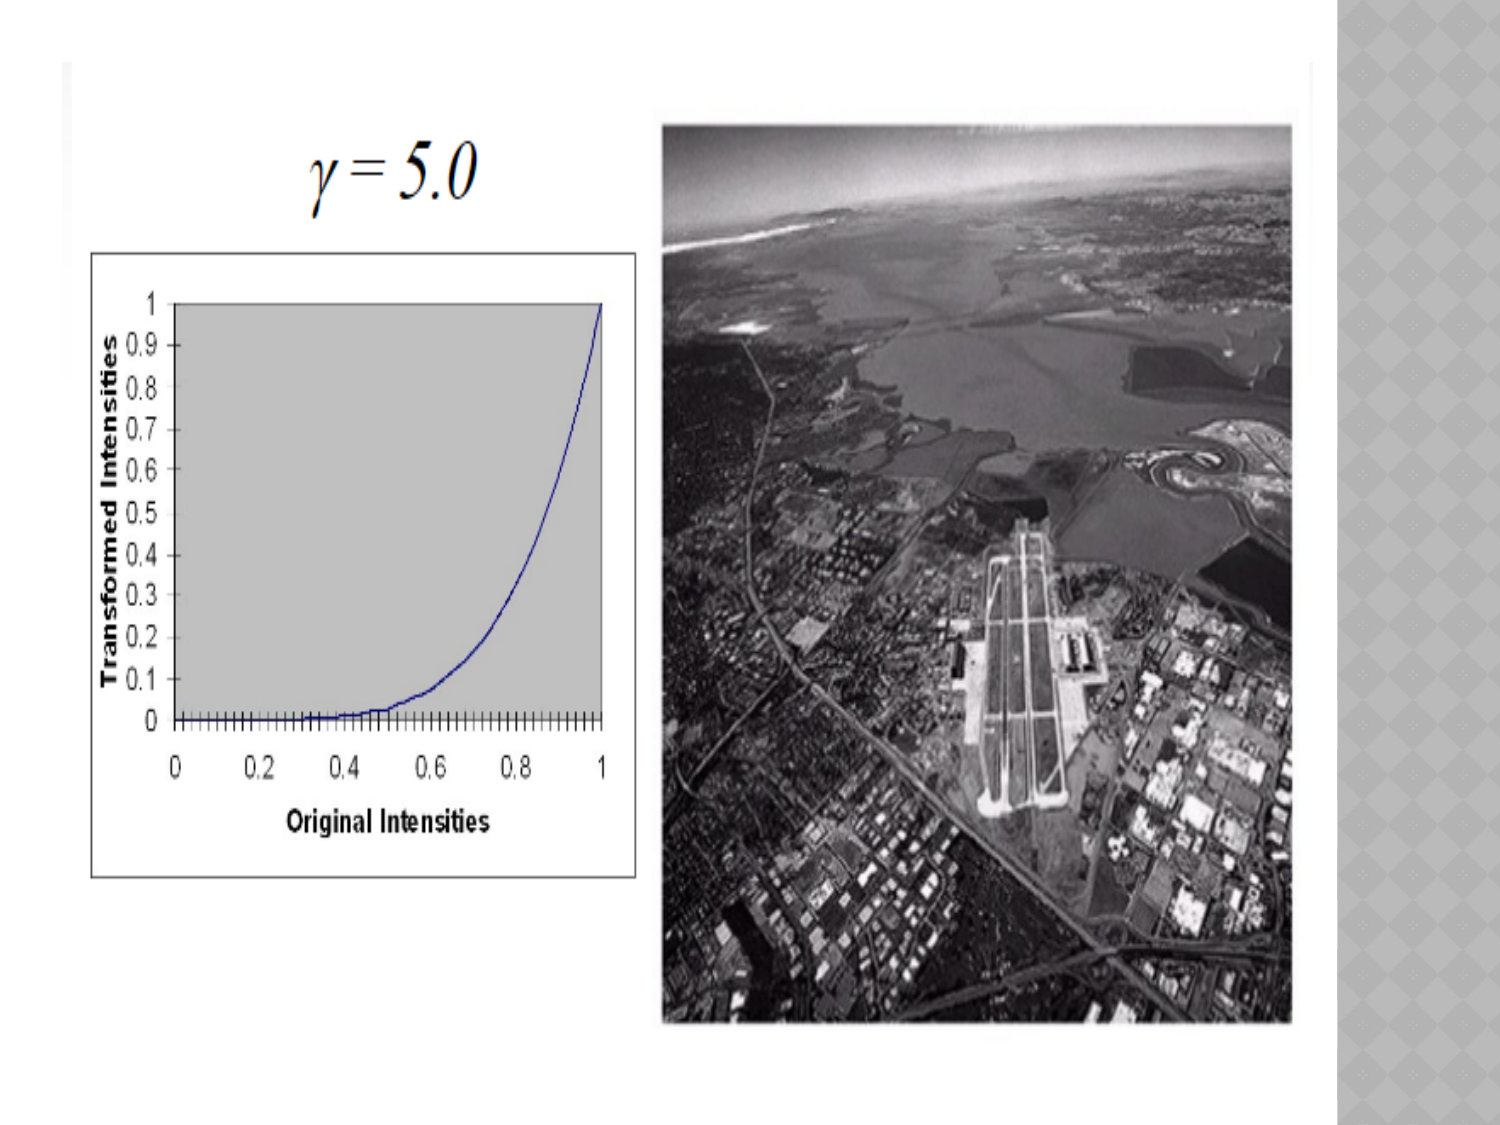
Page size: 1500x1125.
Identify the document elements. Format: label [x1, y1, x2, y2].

picture [62, 62, 1313, 1063]
